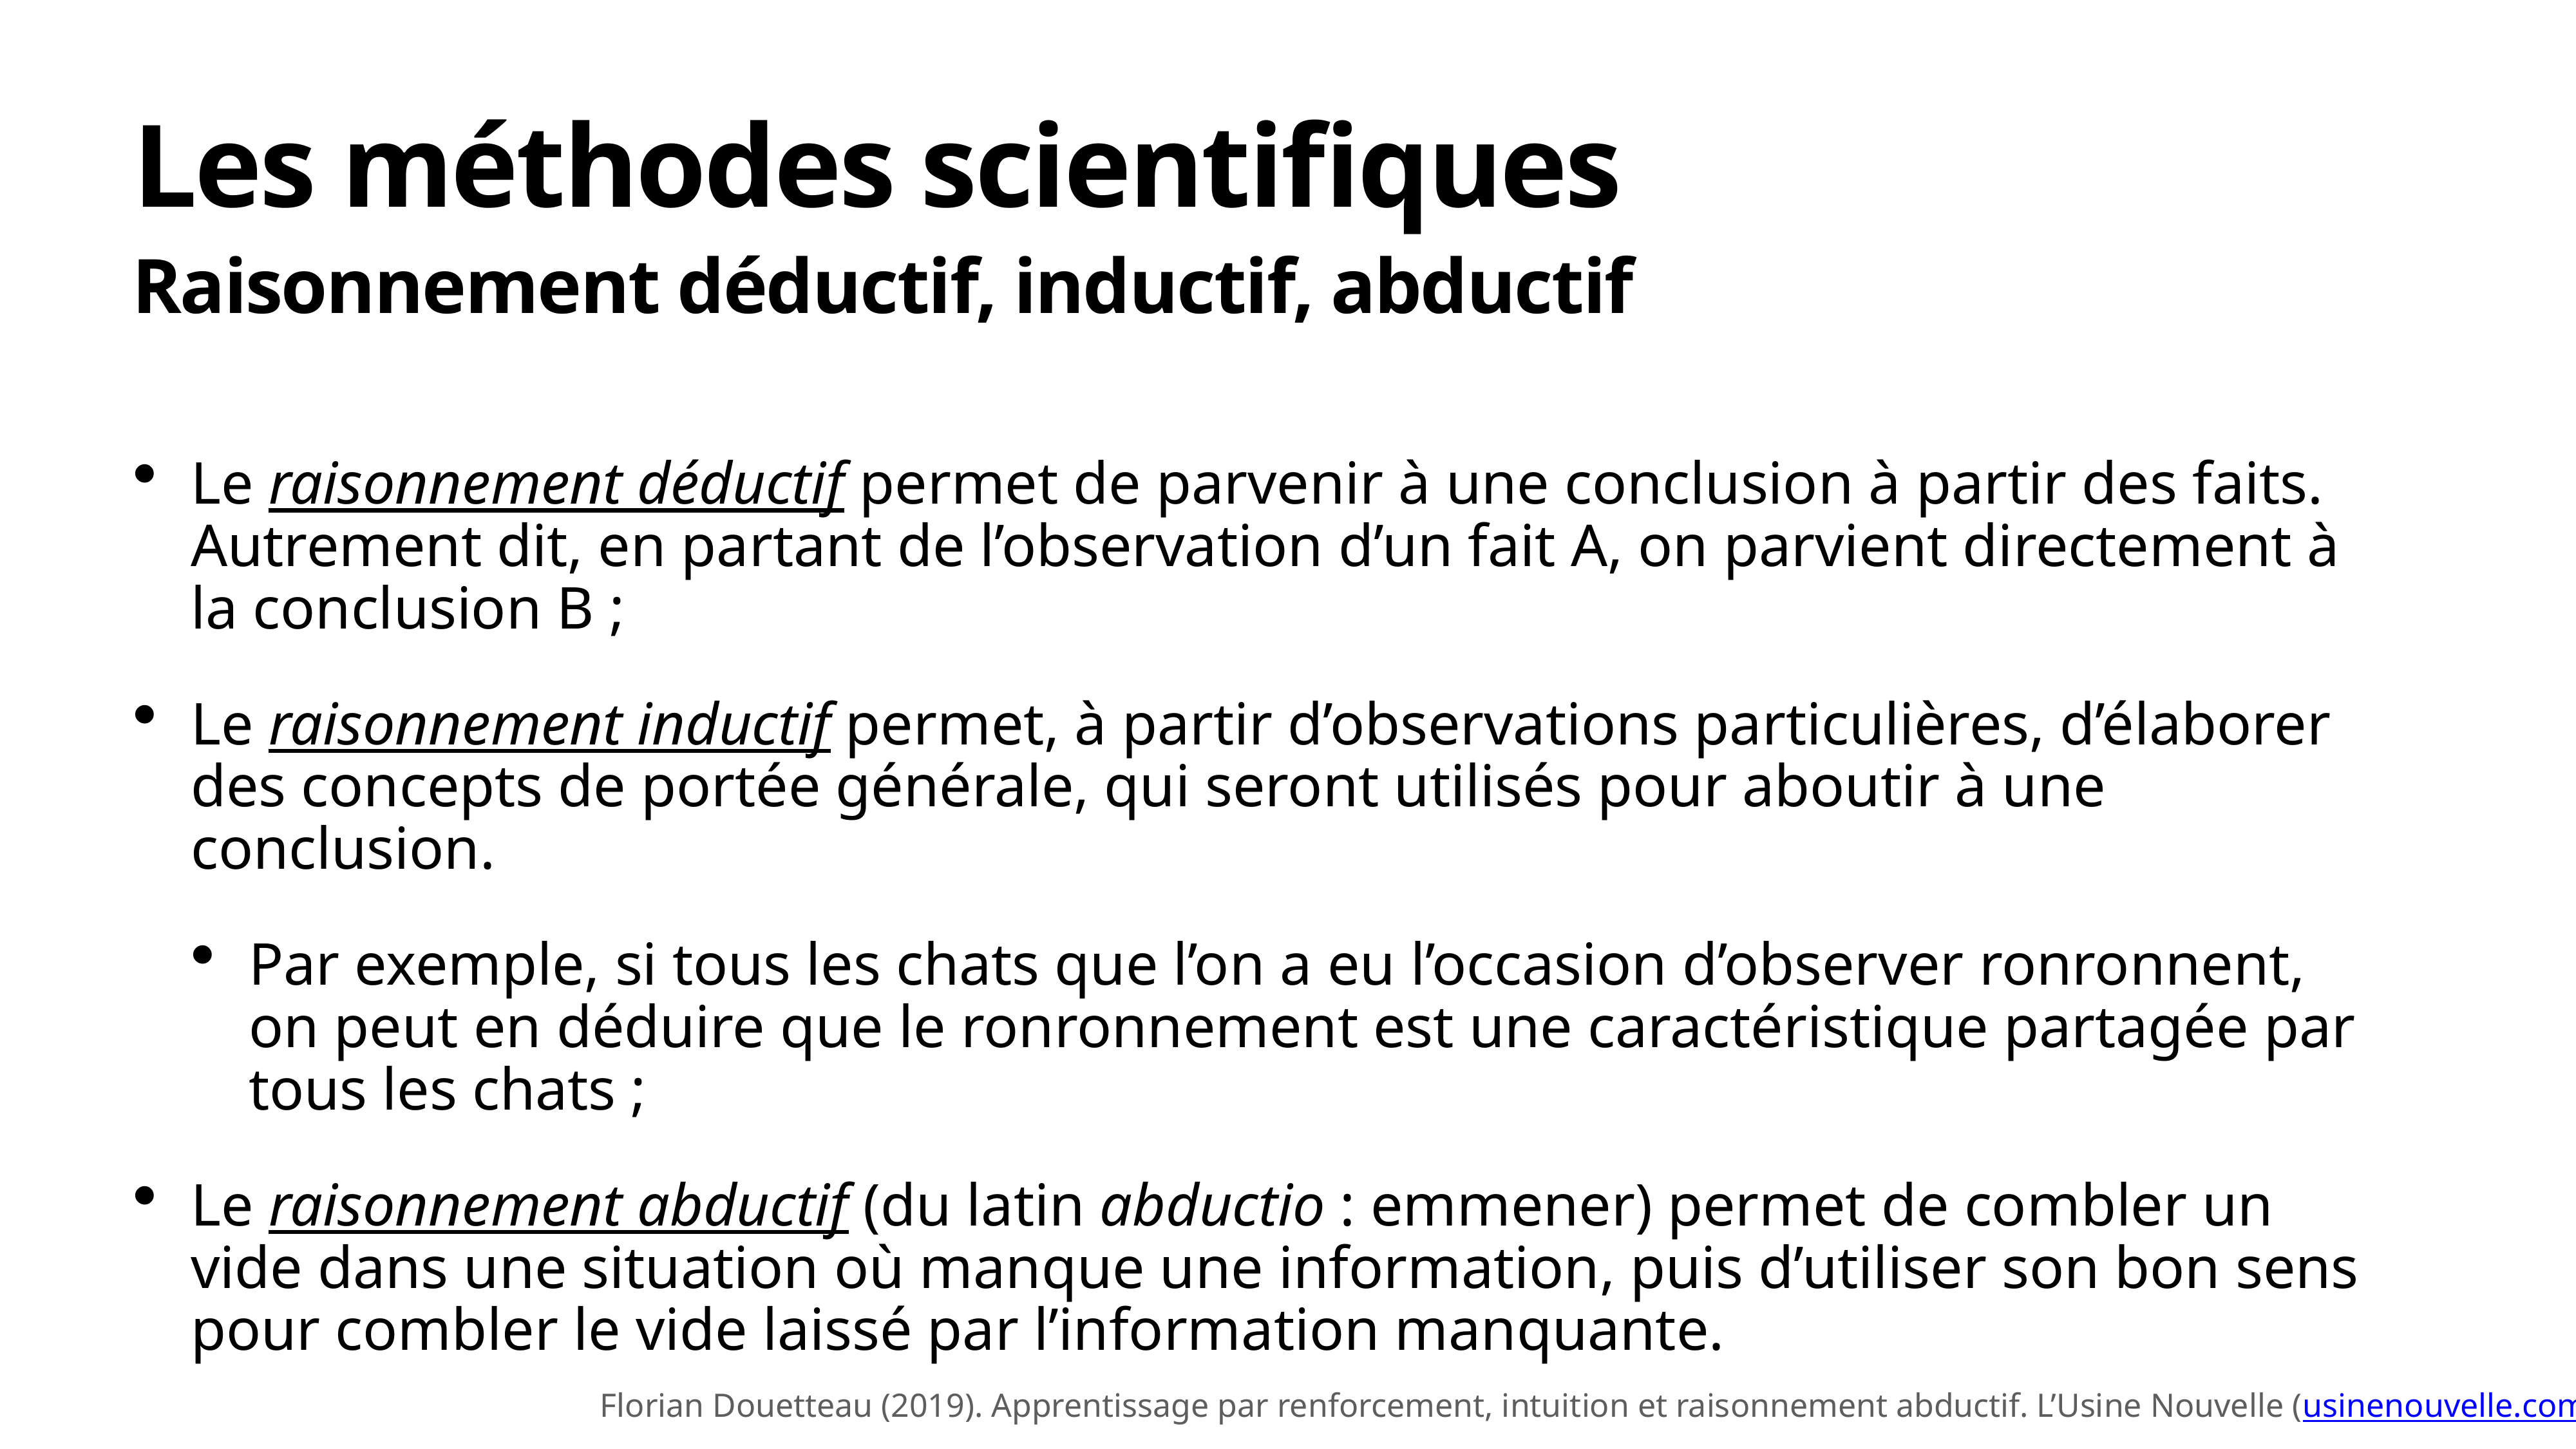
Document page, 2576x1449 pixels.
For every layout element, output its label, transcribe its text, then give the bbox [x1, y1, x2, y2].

list Le raisonnement déductif permet de parvenir à une conclusion à partir des faits. Autrement dit, en partant de l’observation d’un fait A, on parvient directement à la conclusion B ; Le raisonnement inductif permet, à partir d’observations particulières, d’élaborer des concepts de portée générale, qui seront utilisés pour aboutir à une conclusion. Par exemple, si tous les chats que l’on a eu l’occasion d’observer ronronnent, on peut en déduire que le ronronnement est une caractéristique partagée par tous les chats ; Le raisonnement abductif (du latin abductio : emmener) permet de combler un vide dans une situation où manque une information, puis d’utiliser son bon sens pour combler le vide laissé par l’information manquante. [127, 448, 2366, 1321]
text_box Florian Douetteau (2019). Apprentissage par renforcement, intuition et raisonnement abductif. L’Usine Nouvelle (usinenouvelle.com). [594, 1379, 2576, 1435]
title Les méthodes scientifiques [127, 113, 2449, 250]
list Raisonnement déductif, inductif, abductif [127, 250, 2449, 350]
